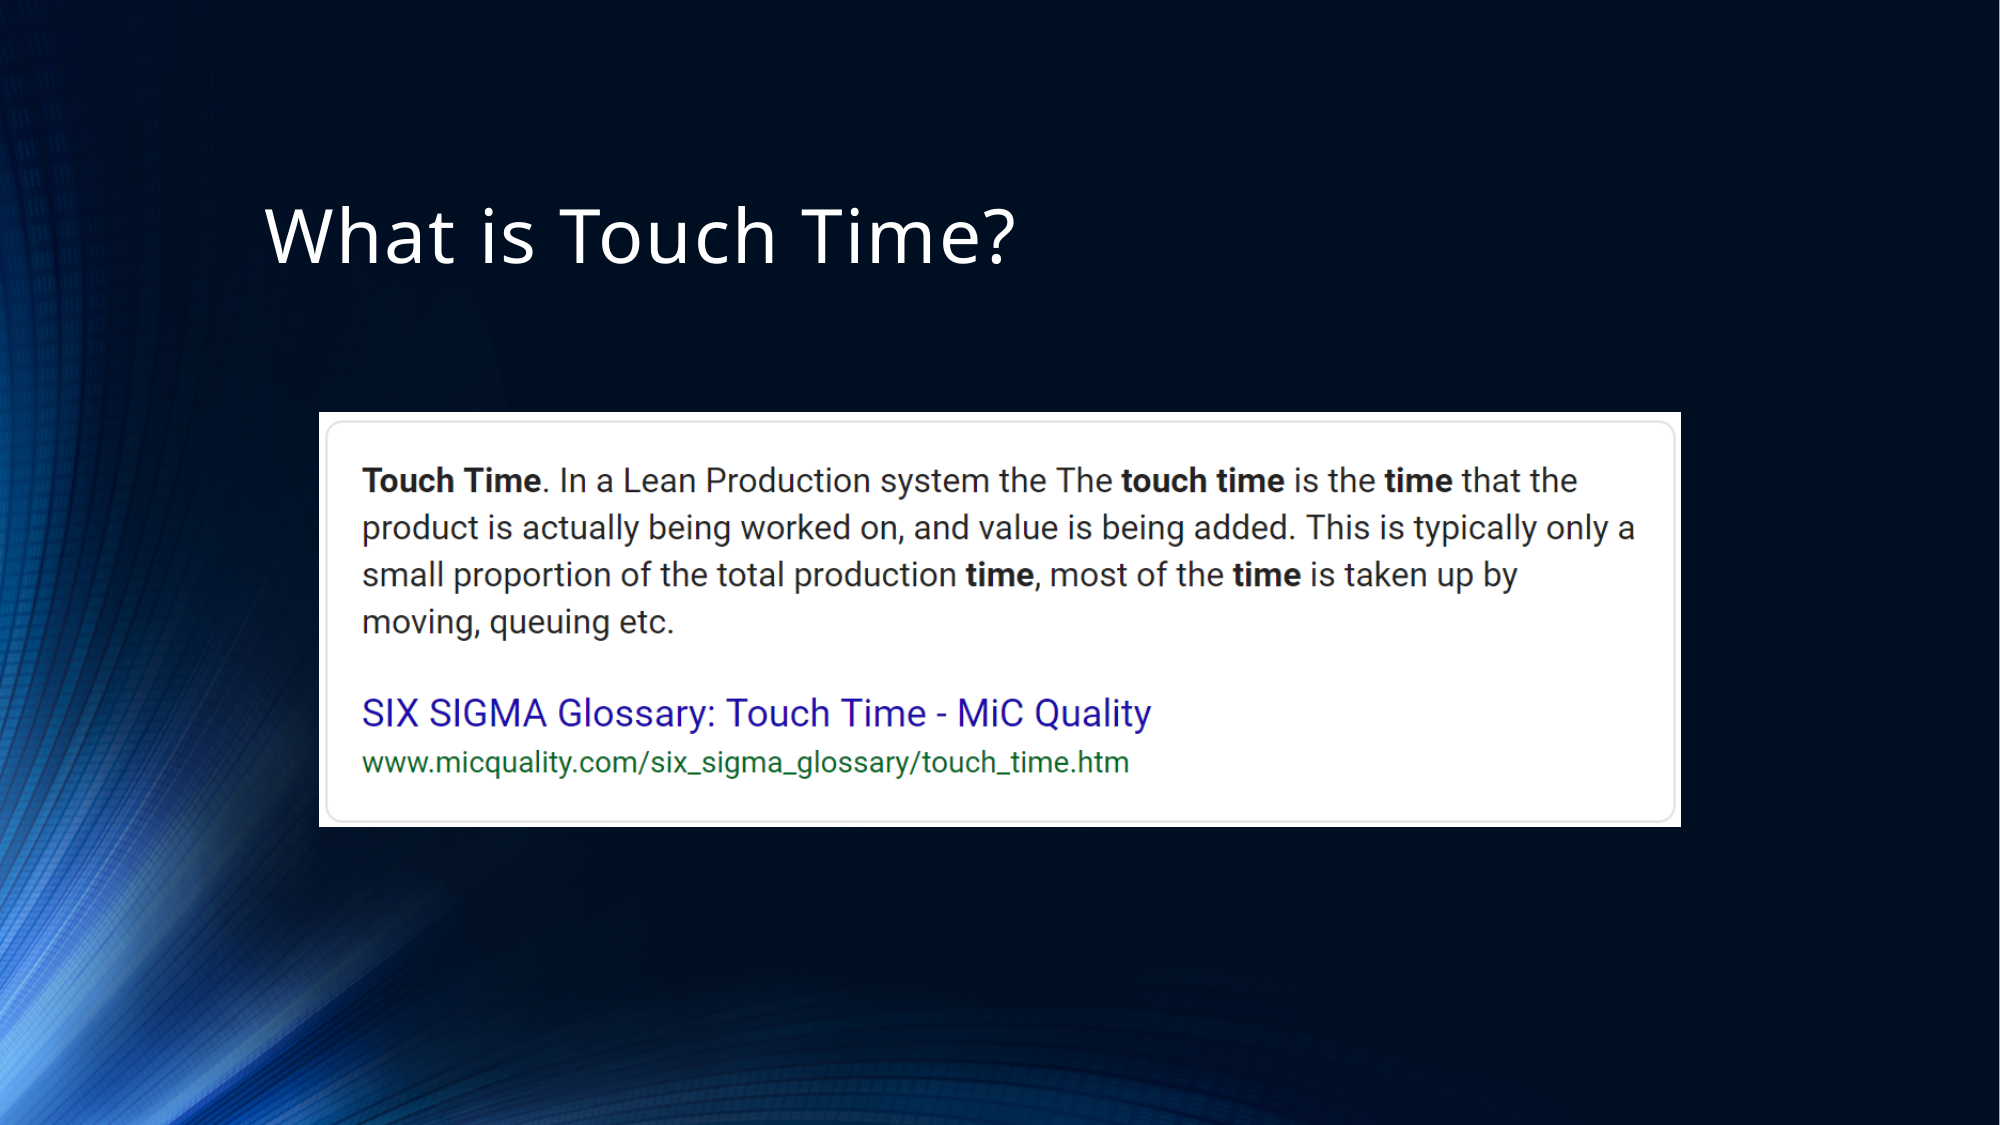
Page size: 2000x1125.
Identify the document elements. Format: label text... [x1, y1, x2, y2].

title What is Touch Time? [249, 62, 1750, 288]
picture [0, 0, 2000, 1125]
